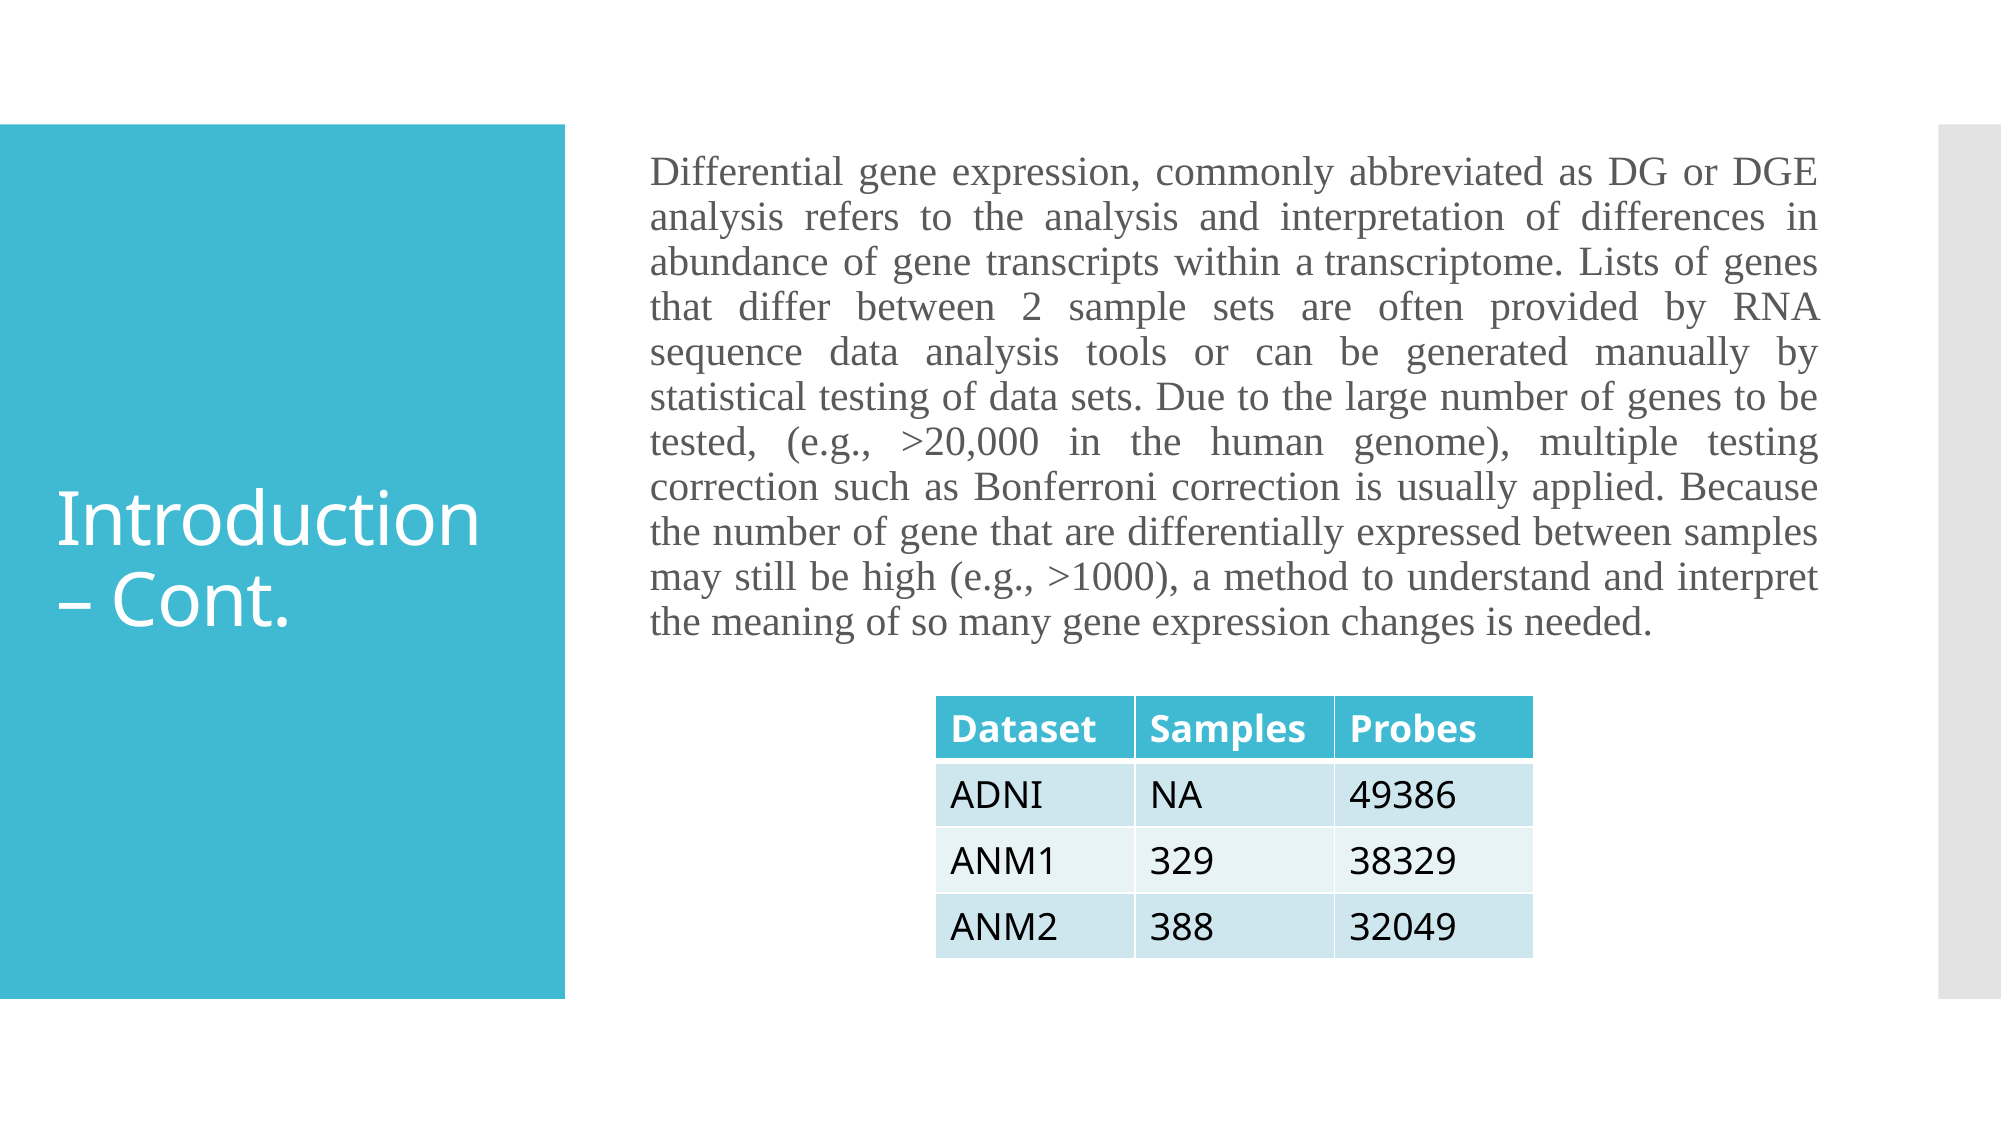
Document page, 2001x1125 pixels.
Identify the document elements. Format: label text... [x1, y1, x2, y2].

table_cell 49386 [1335, 764, 1533, 826]
table_cell 388 [1136, 894, 1334, 958]
table_header Samples [1136, 696, 1334, 758]
table_header Probes [1335, 696, 1533, 758]
table_cell ADNI [936, 764, 1134, 826]
table_cell 329 [1136, 828, 1334, 892]
table_cell ANM1 [936, 828, 1134, 892]
table_cell 32049 [1335, 894, 1533, 958]
table_header Dataset [936, 696, 1134, 758]
table_cell 38329 [1335, 828, 1533, 892]
table_cell NA [1136, 764, 1334, 826]
table_cell ANM2 [936, 894, 1134, 958]
title Introduction – Cont. [41, 184, 525, 940]
list Differential gene expression, commonly abbreviated as DG or DGE analysis refers to the analysis and interpretation of differences in abundance of gene transcripts within a transcriptome. Lists of genes that differ between 2 sample sets are often provided by RNA sequence data analysis tools or can be generated manually by statistical testing of data sets. Due to the large number of genes to be tested, (e.g., >20,000 in the human genome), multiple testing correction such as Bonferroni correction is usually applied. Because the number of gene that are differentially expressed between samples may still be high (e.g., >1000), a method to understand and interpret the meaning of so many gene expression changes is needed. [634, 141, 1835, 982]
